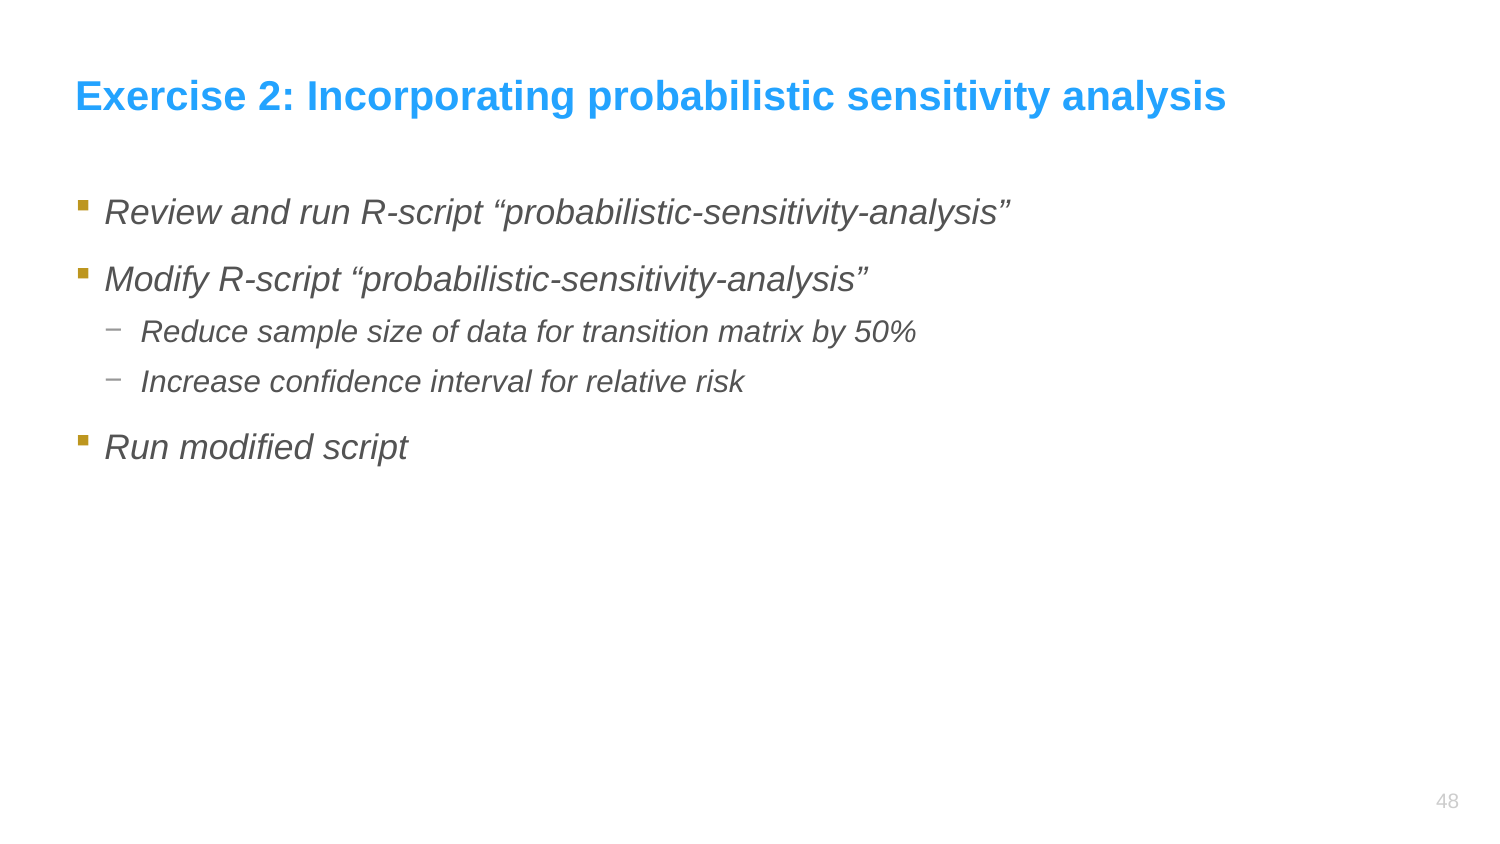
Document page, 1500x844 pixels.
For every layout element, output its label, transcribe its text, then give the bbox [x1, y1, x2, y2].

list Review and run R-script “probabilistic-sensitivity-analysis” Modify R-script “probabilistic-sensitivity-analysis” Reduce sample size of data for transition matrix by 50% Increase confidence interval for relative risk Run modified script [75, 188, 1325, 745]
slide_number 47 [1393, 777, 1475, 823]
title Exercise 2: Incorporating probabilistic sensitivity analysis [75, 0, 1325, 188]
